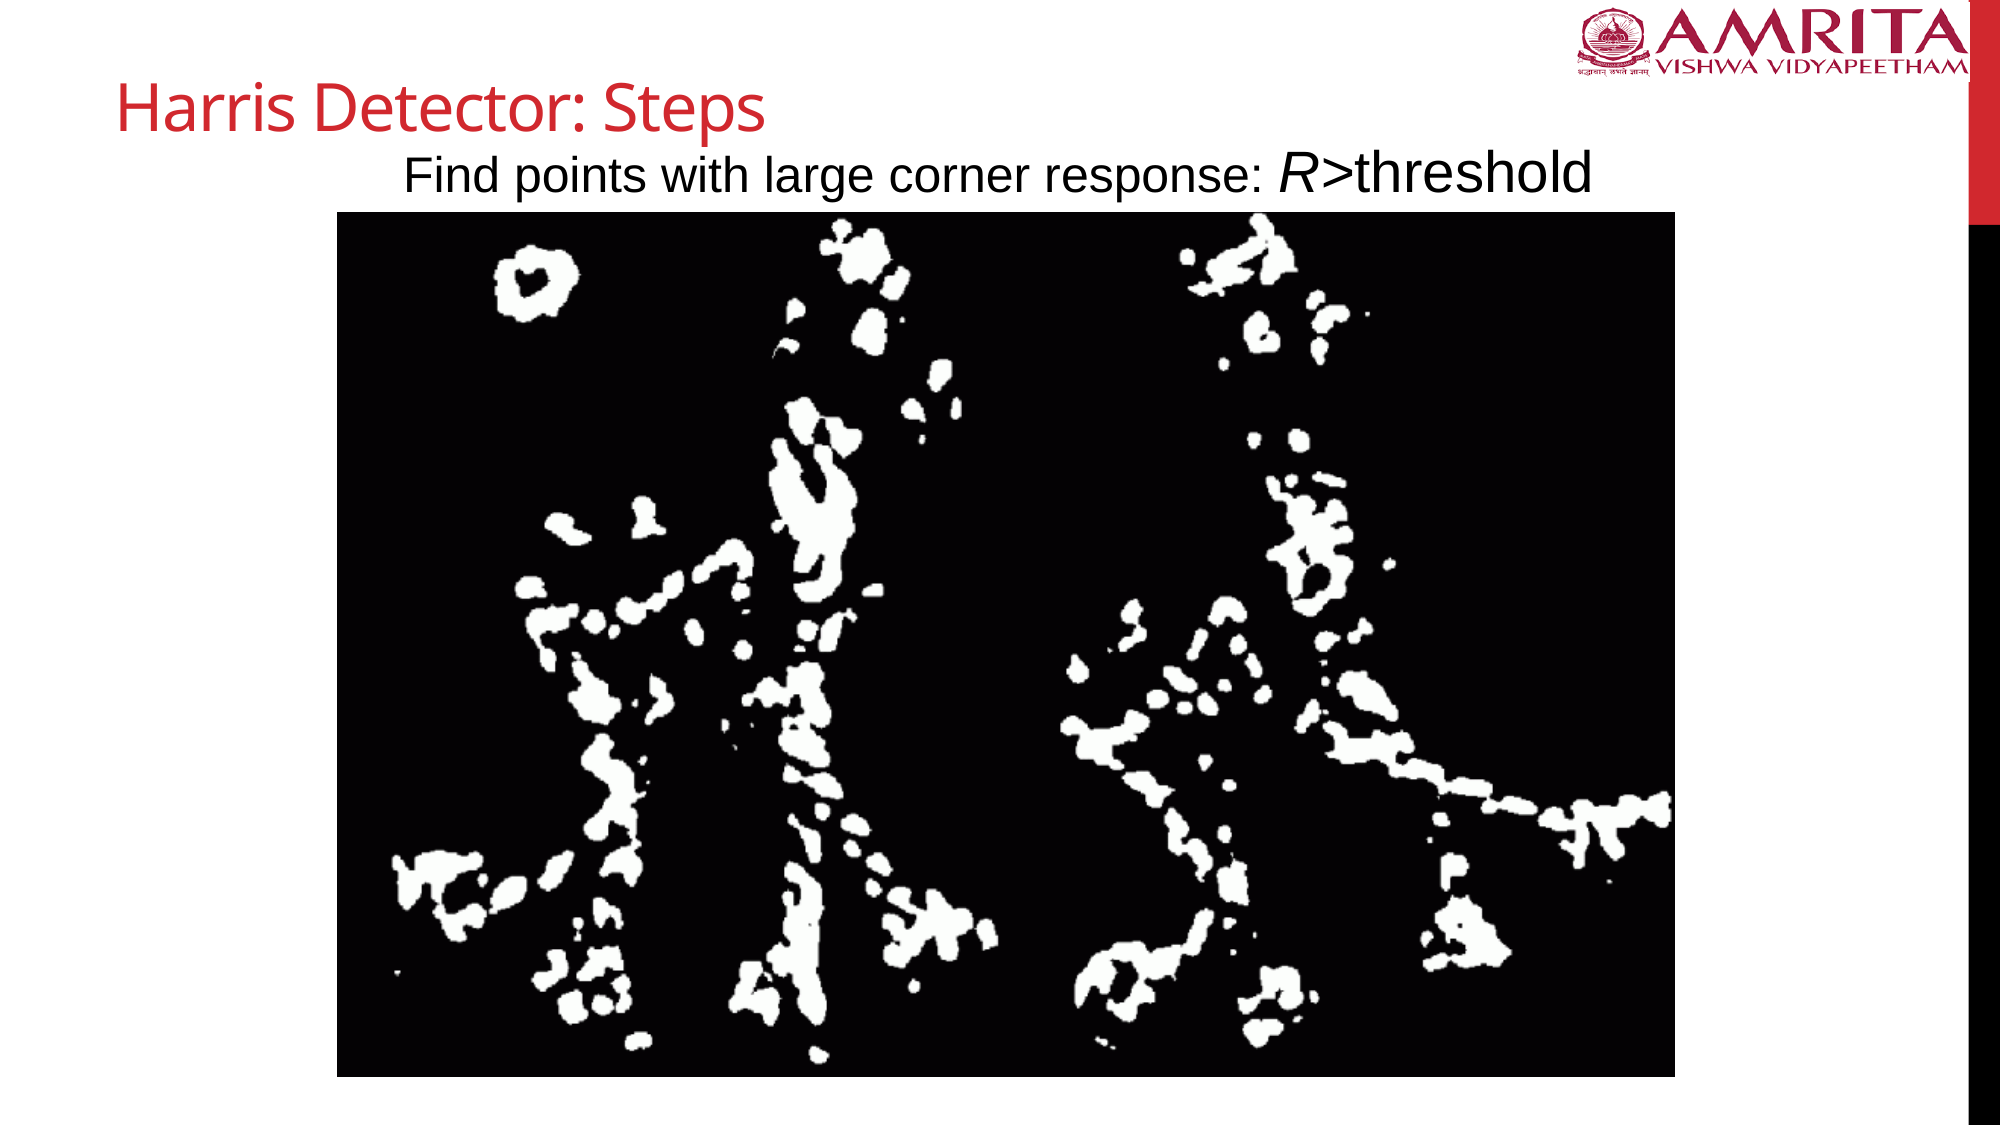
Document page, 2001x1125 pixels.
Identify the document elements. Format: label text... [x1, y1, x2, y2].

title Harris Detector: Steps [99, 25, 1898, 185]
picture [1575, 2, 1970, 82]
picture [336, 211, 1676, 1078]
text_box Find points with large corner response: R>threshold [388, 127, 1610, 206]
